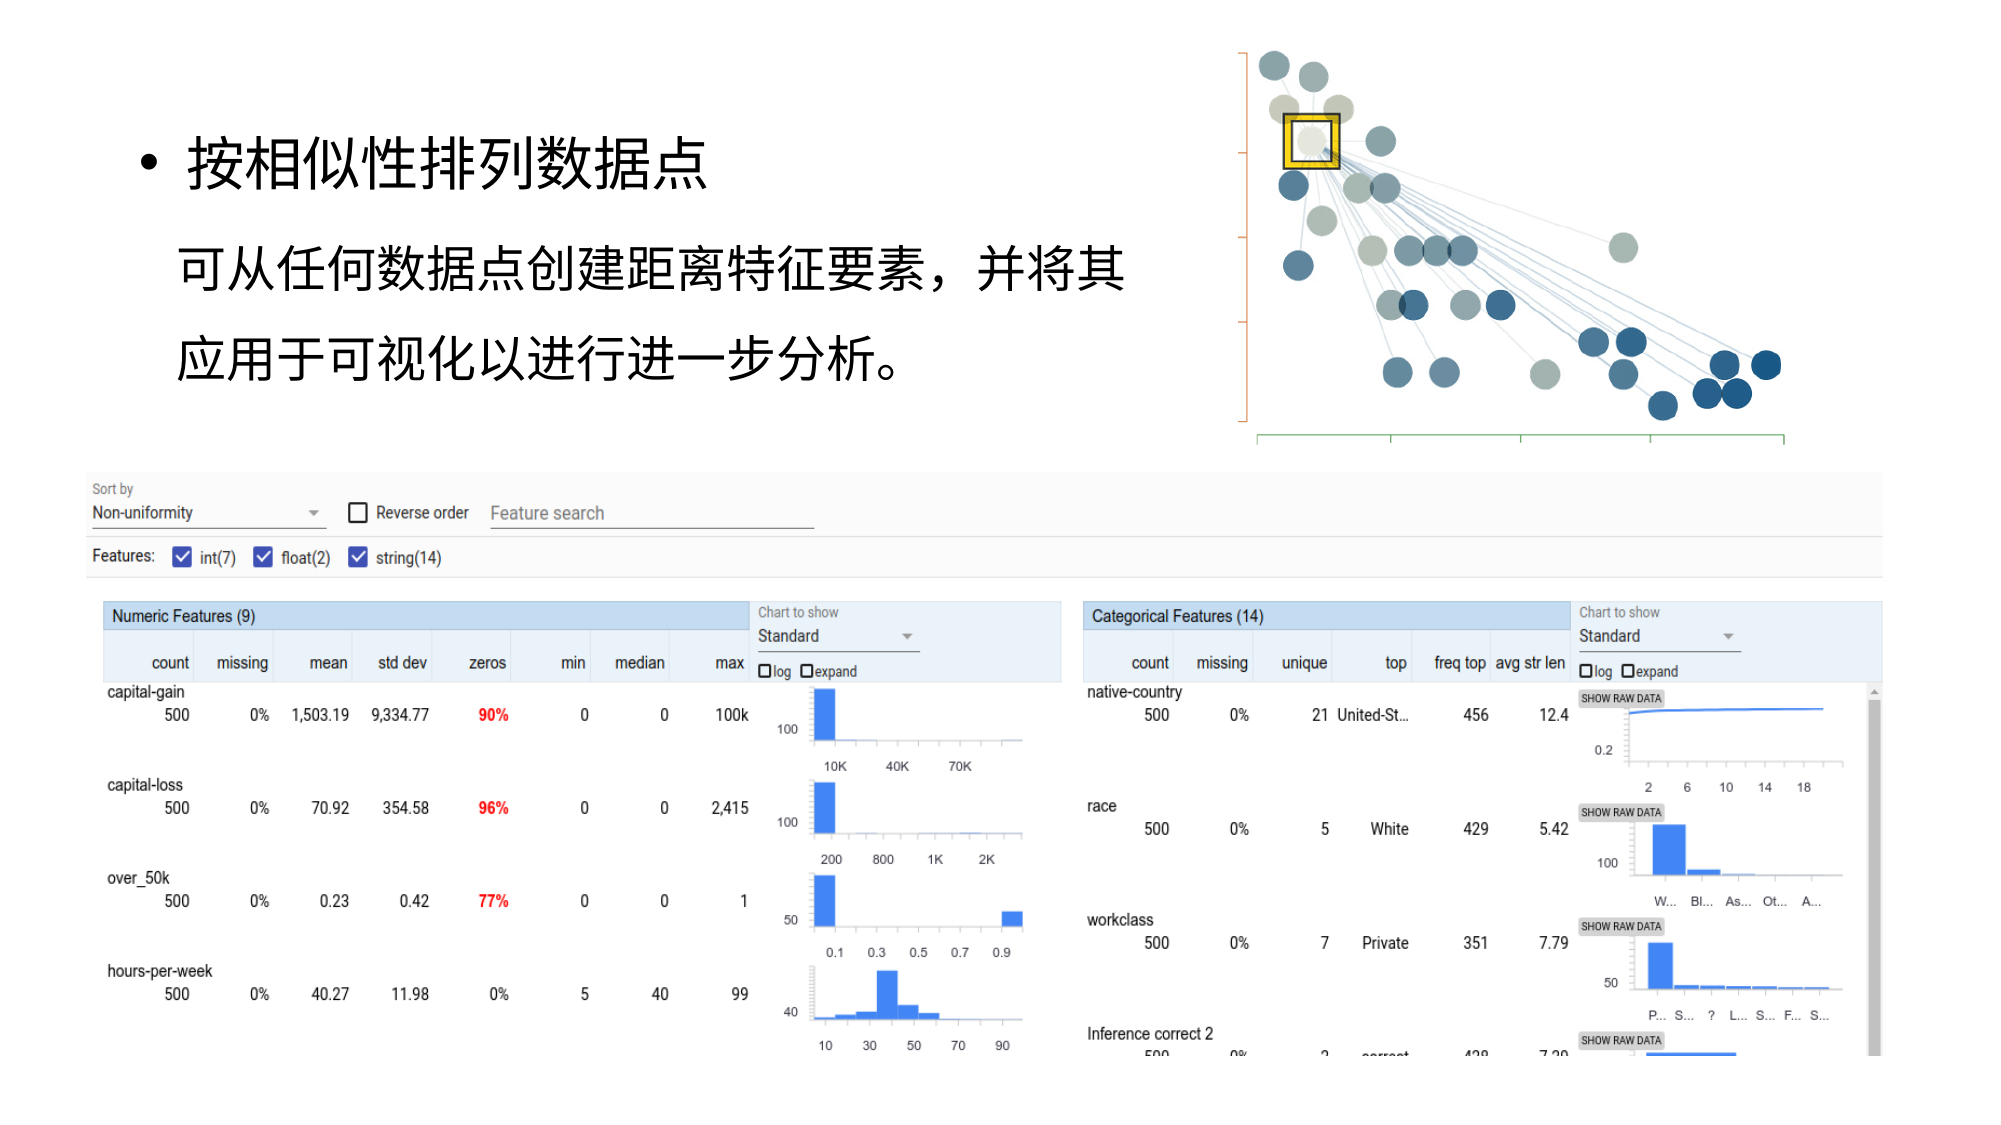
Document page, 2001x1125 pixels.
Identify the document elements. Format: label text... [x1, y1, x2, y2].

picture [86, 472, 1887, 1056]
picture [1216, 35, 1801, 460]
list 按相似性排列数据点 可从任何数据点创建距离特征要素，并将其应用于可视化以进行进一步分析。 [86, 84, 1172, 444]
